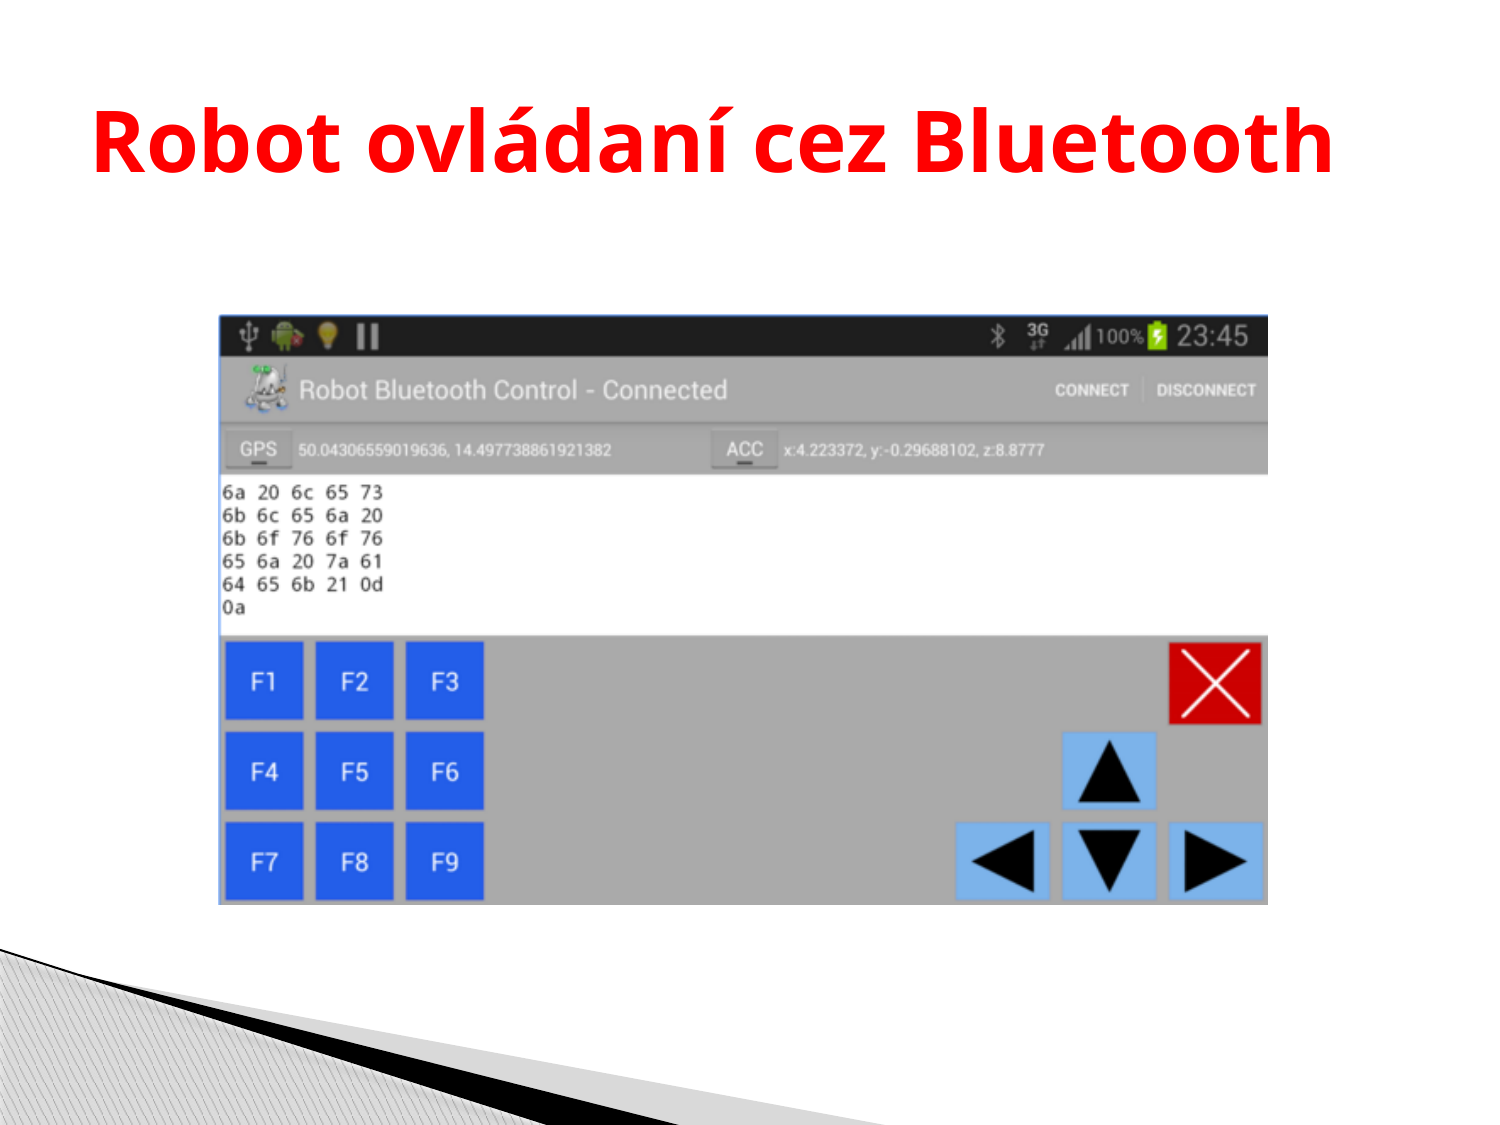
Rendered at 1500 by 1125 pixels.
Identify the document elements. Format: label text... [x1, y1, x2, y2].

picture [218, 314, 1268, 906]
title Robot ovládaní cez Bluetooth [75, 45, 1425, 233]
